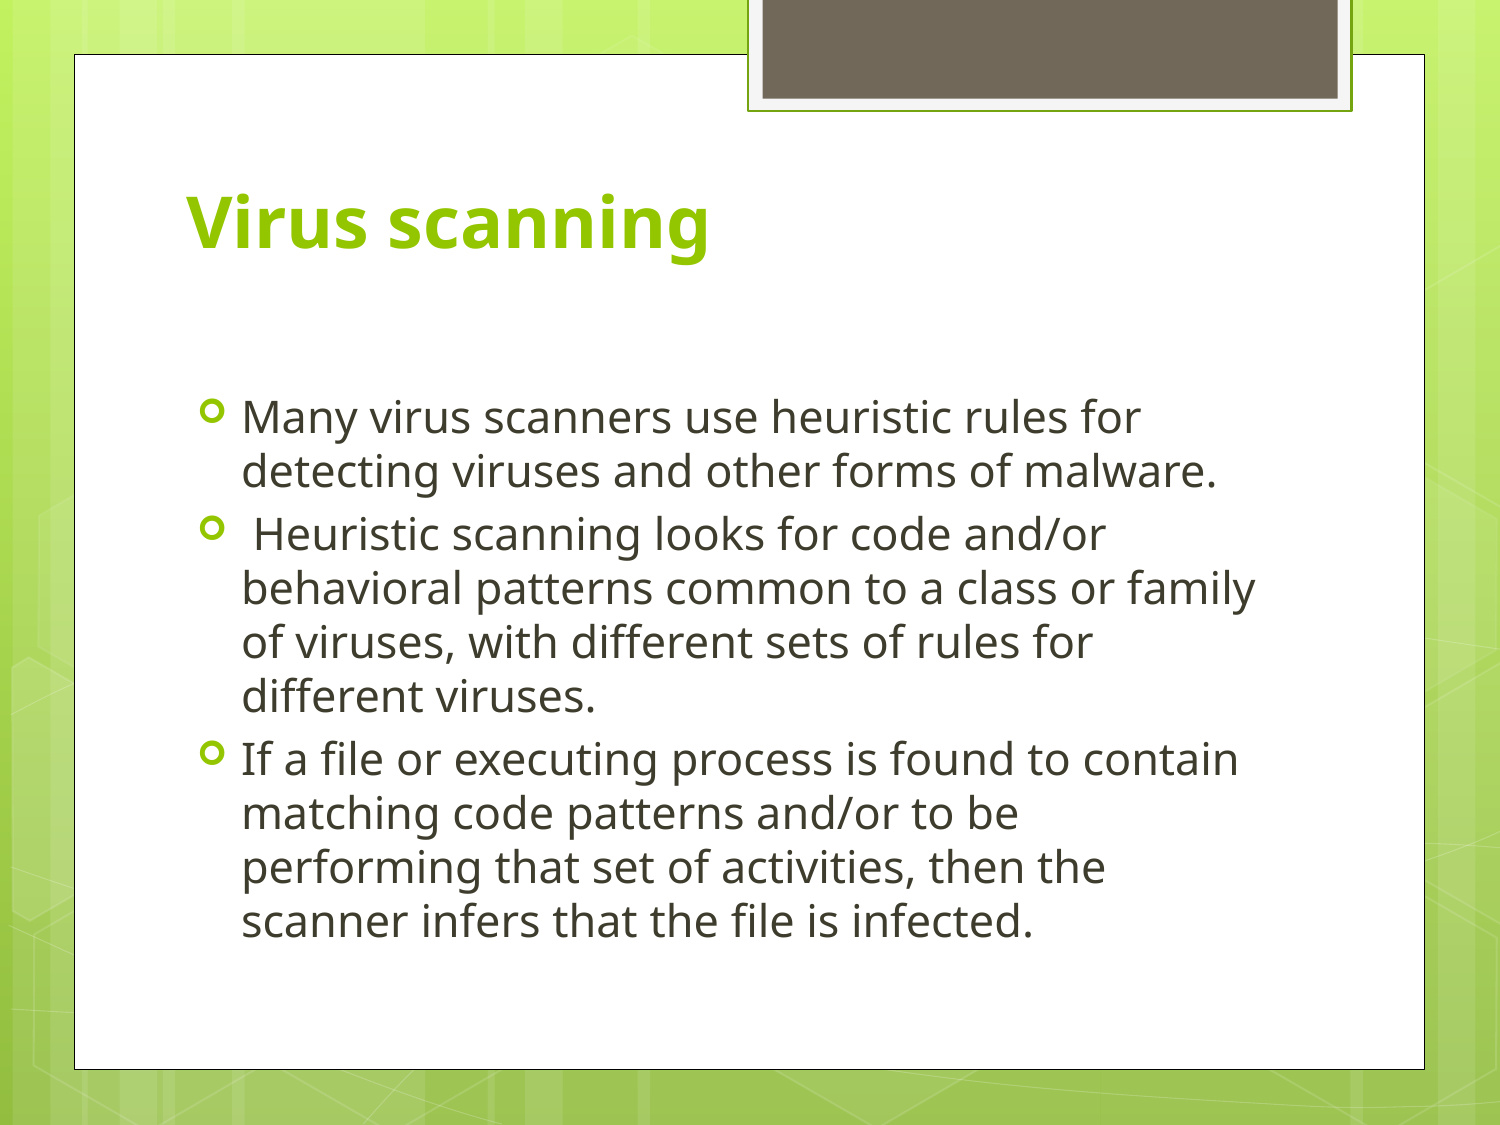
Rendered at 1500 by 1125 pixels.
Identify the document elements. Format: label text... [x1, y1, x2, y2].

title Virus scanning [171, 168, 1324, 357]
list Many virus scanners use heuristic rules for detecting viruses and other forms of malware. Heuristic scanning looks for code and/or behavioral patterns common to a class or family of viruses, with different sets of rules for different viruses. If a file or executing process is found to contain matching code patterns and/or to be performing that set of activities, then the scanner infers that the file is infected. [171, 381, 1283, 957]
